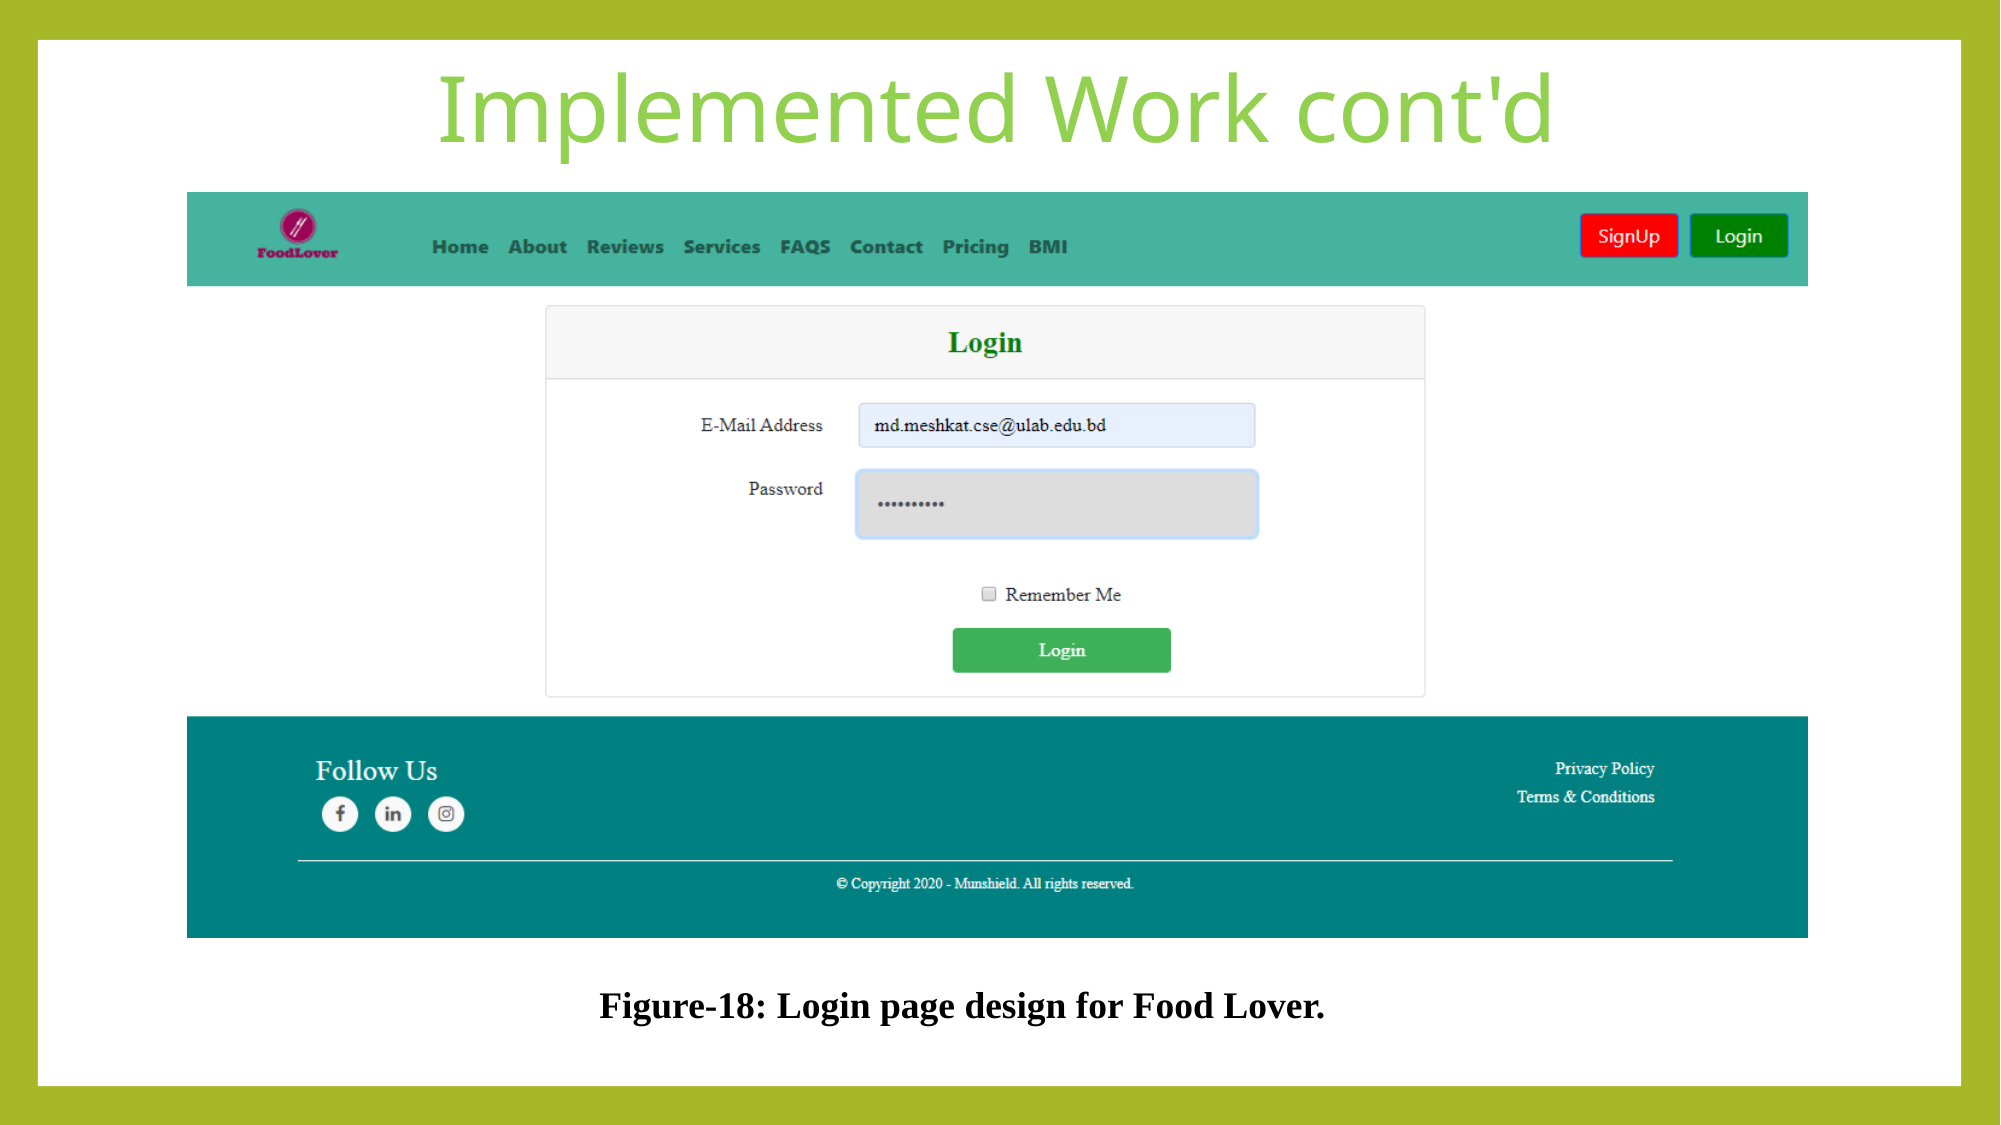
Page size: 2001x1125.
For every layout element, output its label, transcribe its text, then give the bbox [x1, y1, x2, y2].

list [187, 192, 1808, 939]
text_box Figure-18: Login page design for Food Lover. [465, 973, 1460, 1124]
title Implemented Work cont'd [187, 53, 1808, 173]
